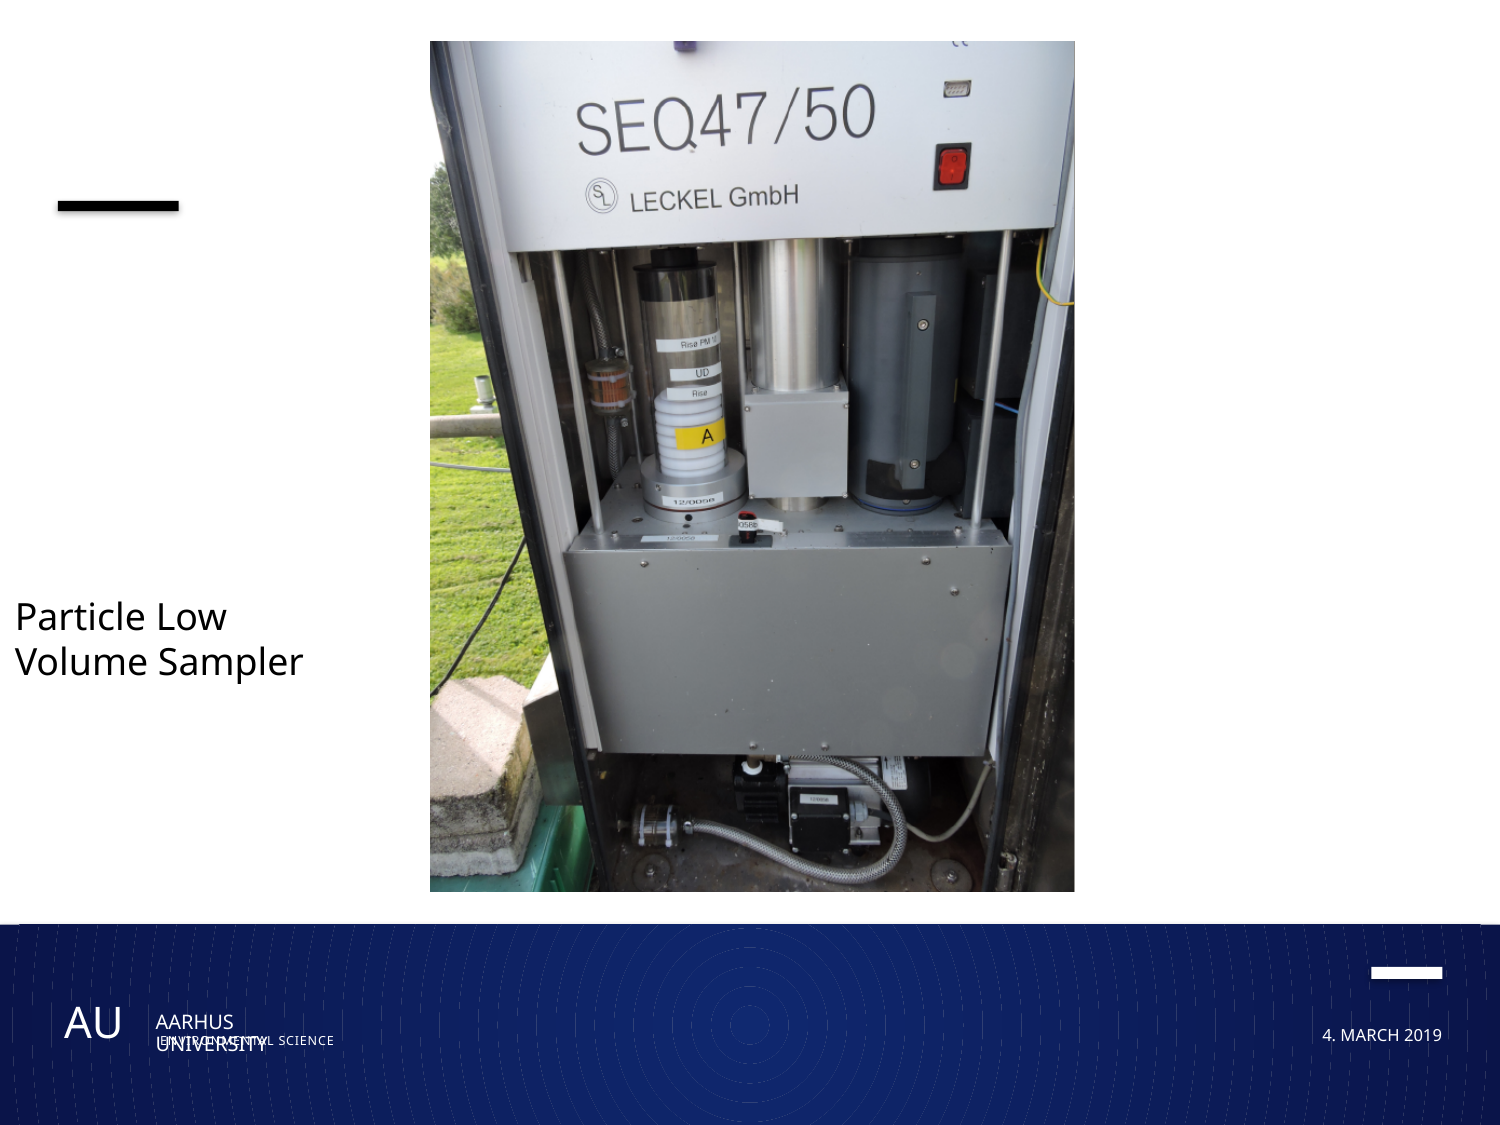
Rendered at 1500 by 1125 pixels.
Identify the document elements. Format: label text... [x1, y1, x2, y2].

picture [430, 41, 1075, 893]
text_box Particle Low Volume Sampler [0, 585, 337, 691]
